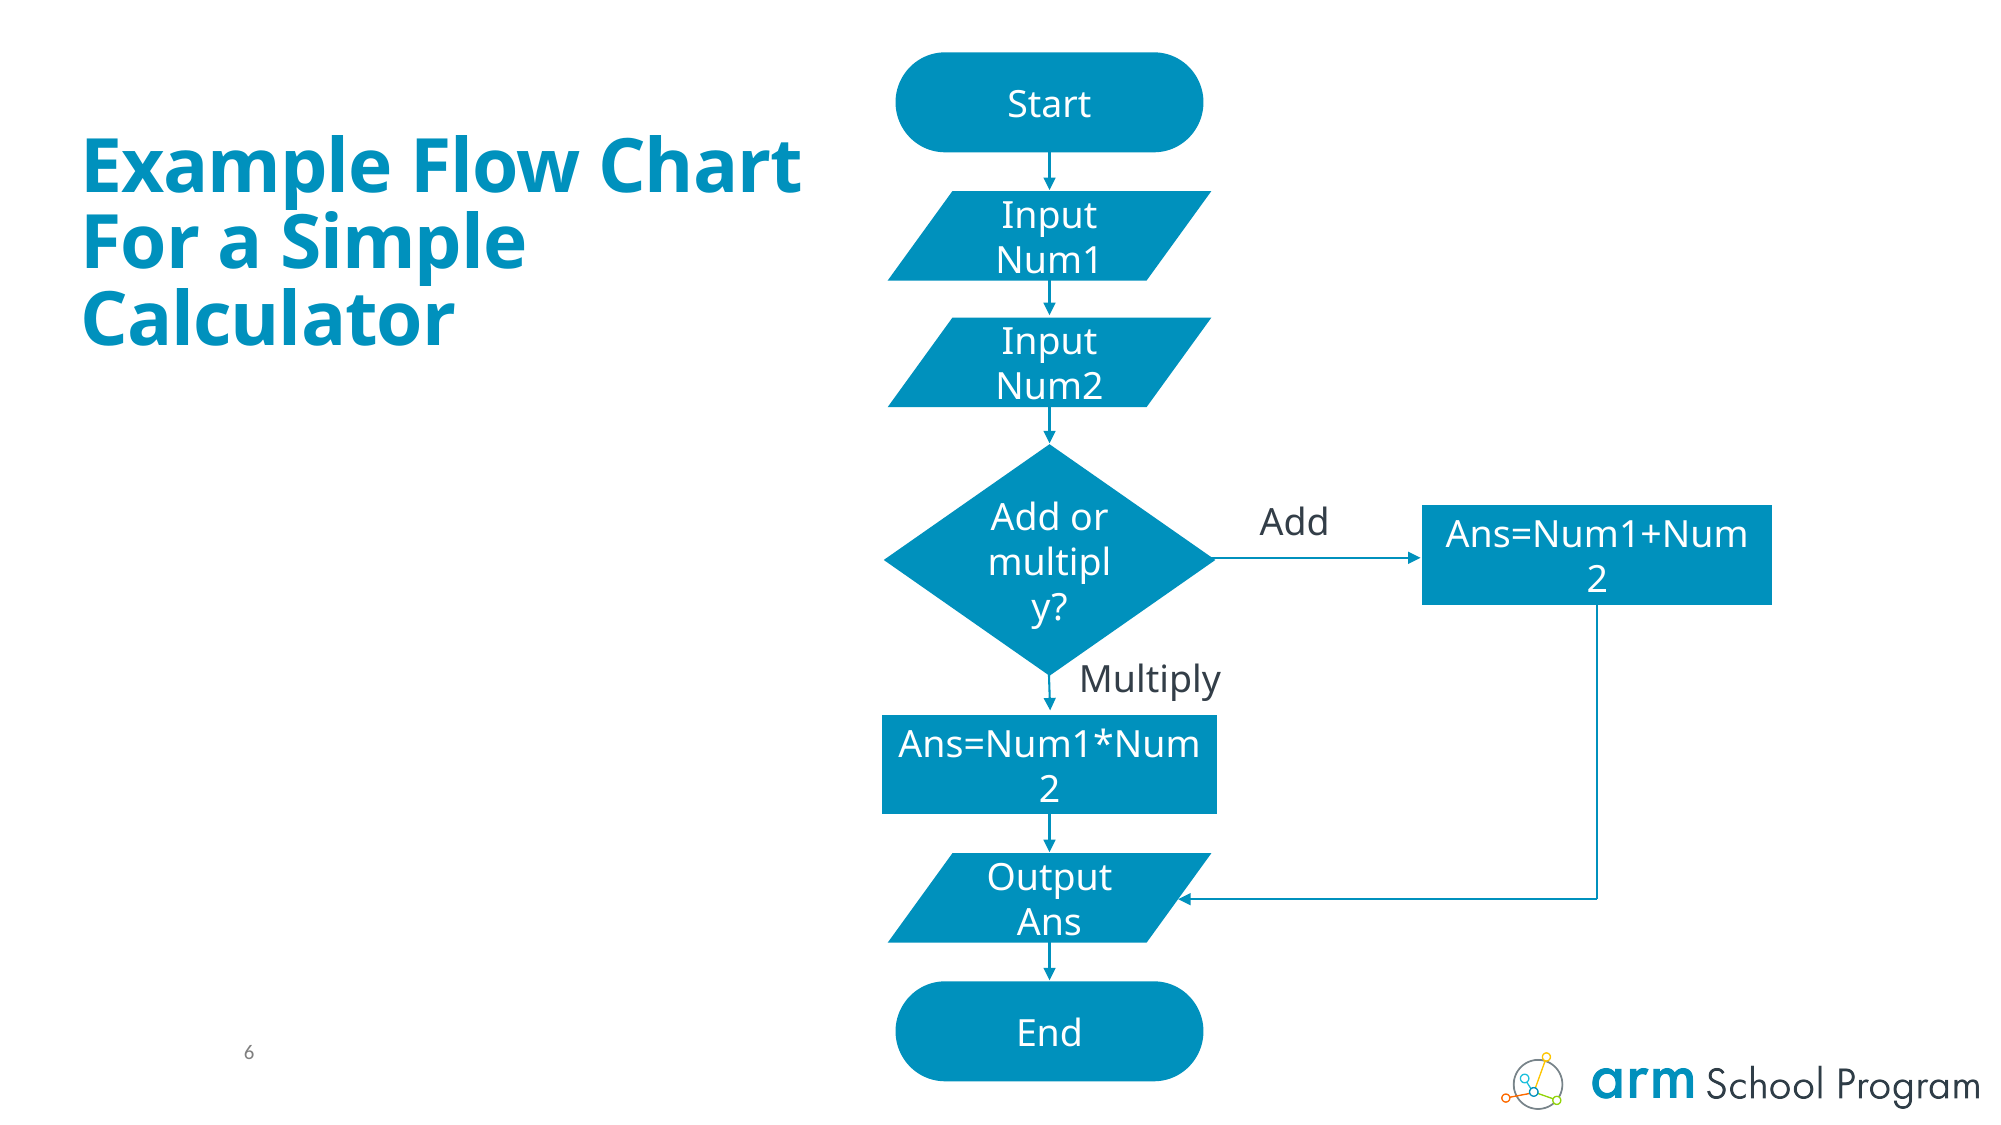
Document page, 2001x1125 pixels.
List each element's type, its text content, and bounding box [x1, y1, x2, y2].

title Example Flow Chart For a Simple Calculator [80, 48, 829, 361]
picture [1501, 1052, 1979, 1110]
picture [1600, 1082, 1615, 1092]
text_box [882, 52, 1773, 1082]
